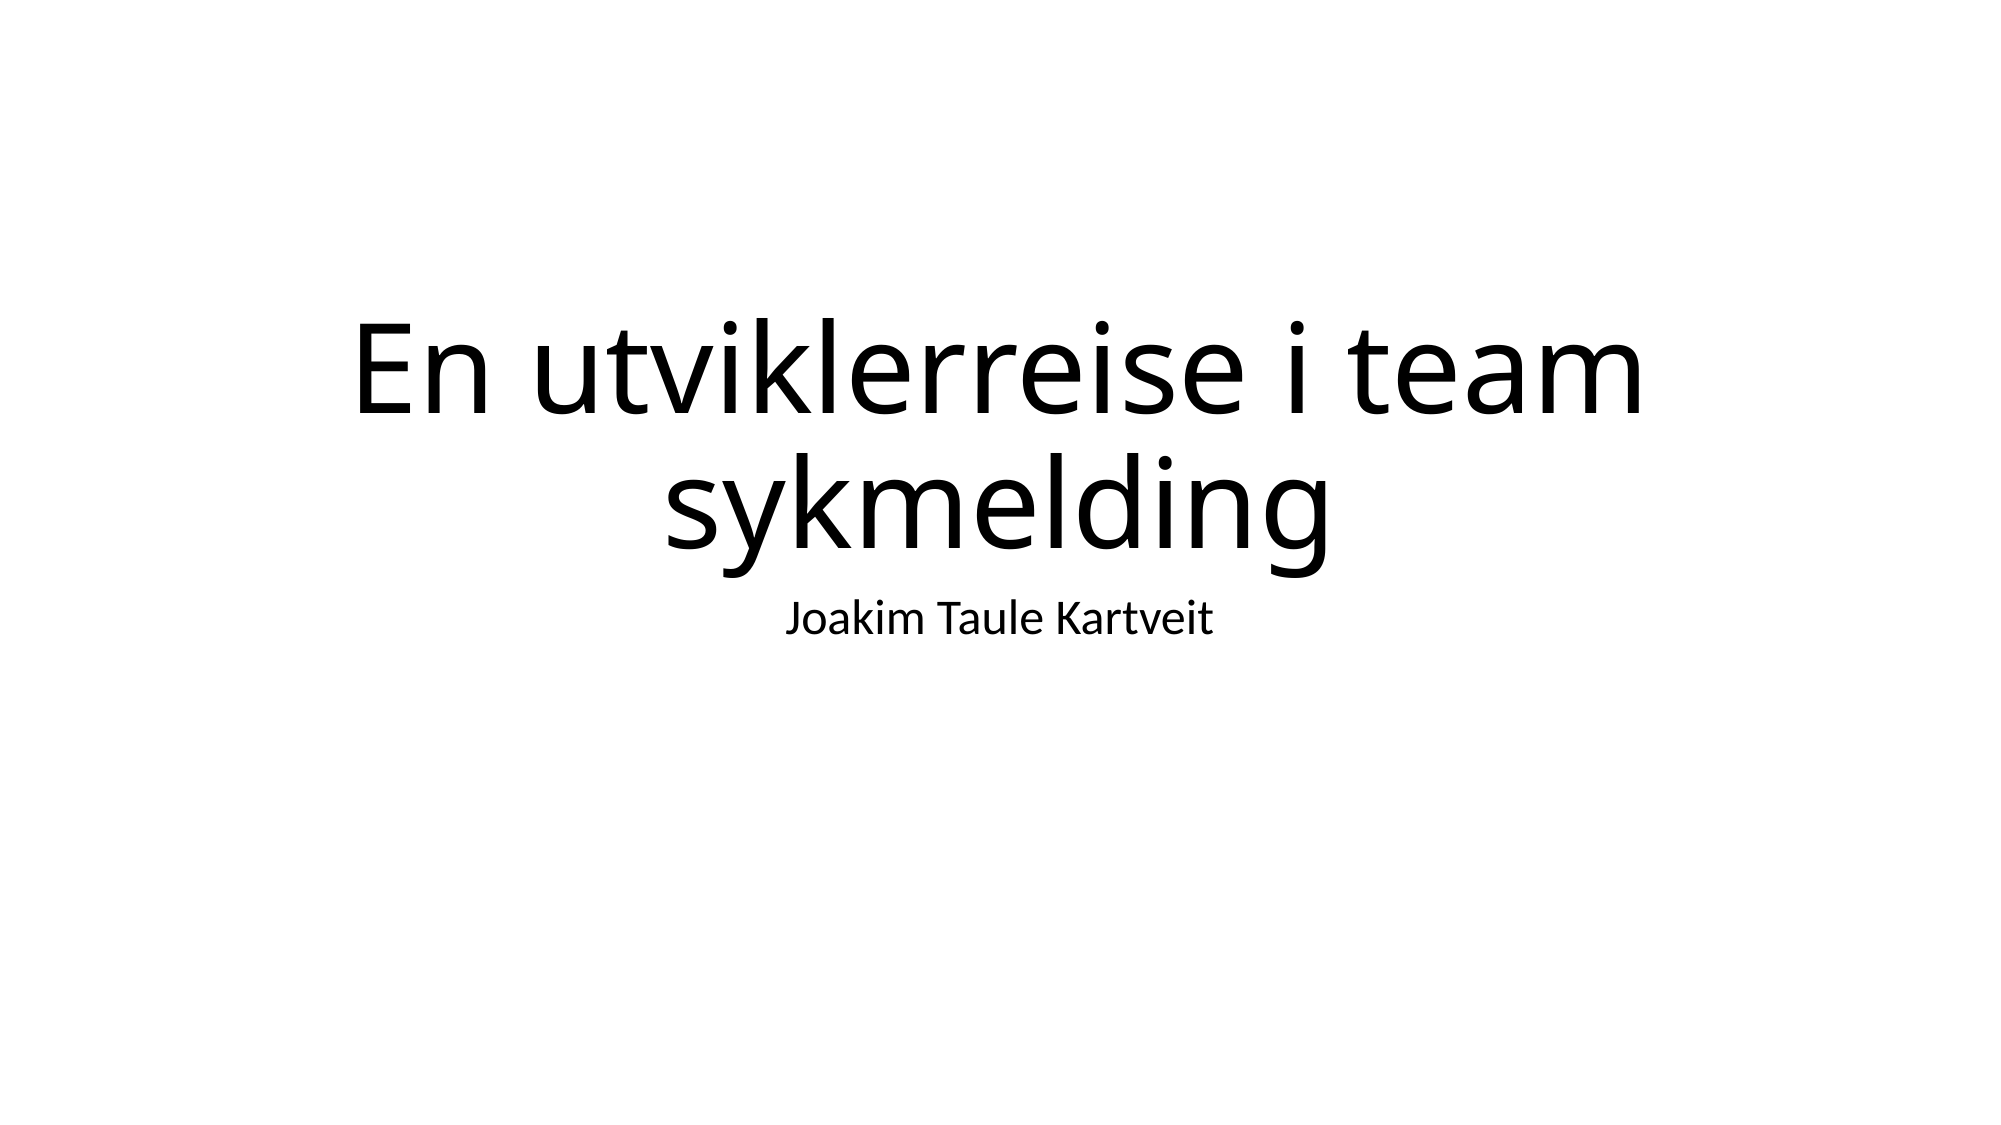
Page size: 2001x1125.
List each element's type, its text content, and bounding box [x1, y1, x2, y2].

subtitle Joakim Taule Kartveit [249, 590, 1750, 863]
title En utviklerreise i team sykmelding [249, 184, 1750, 576]
